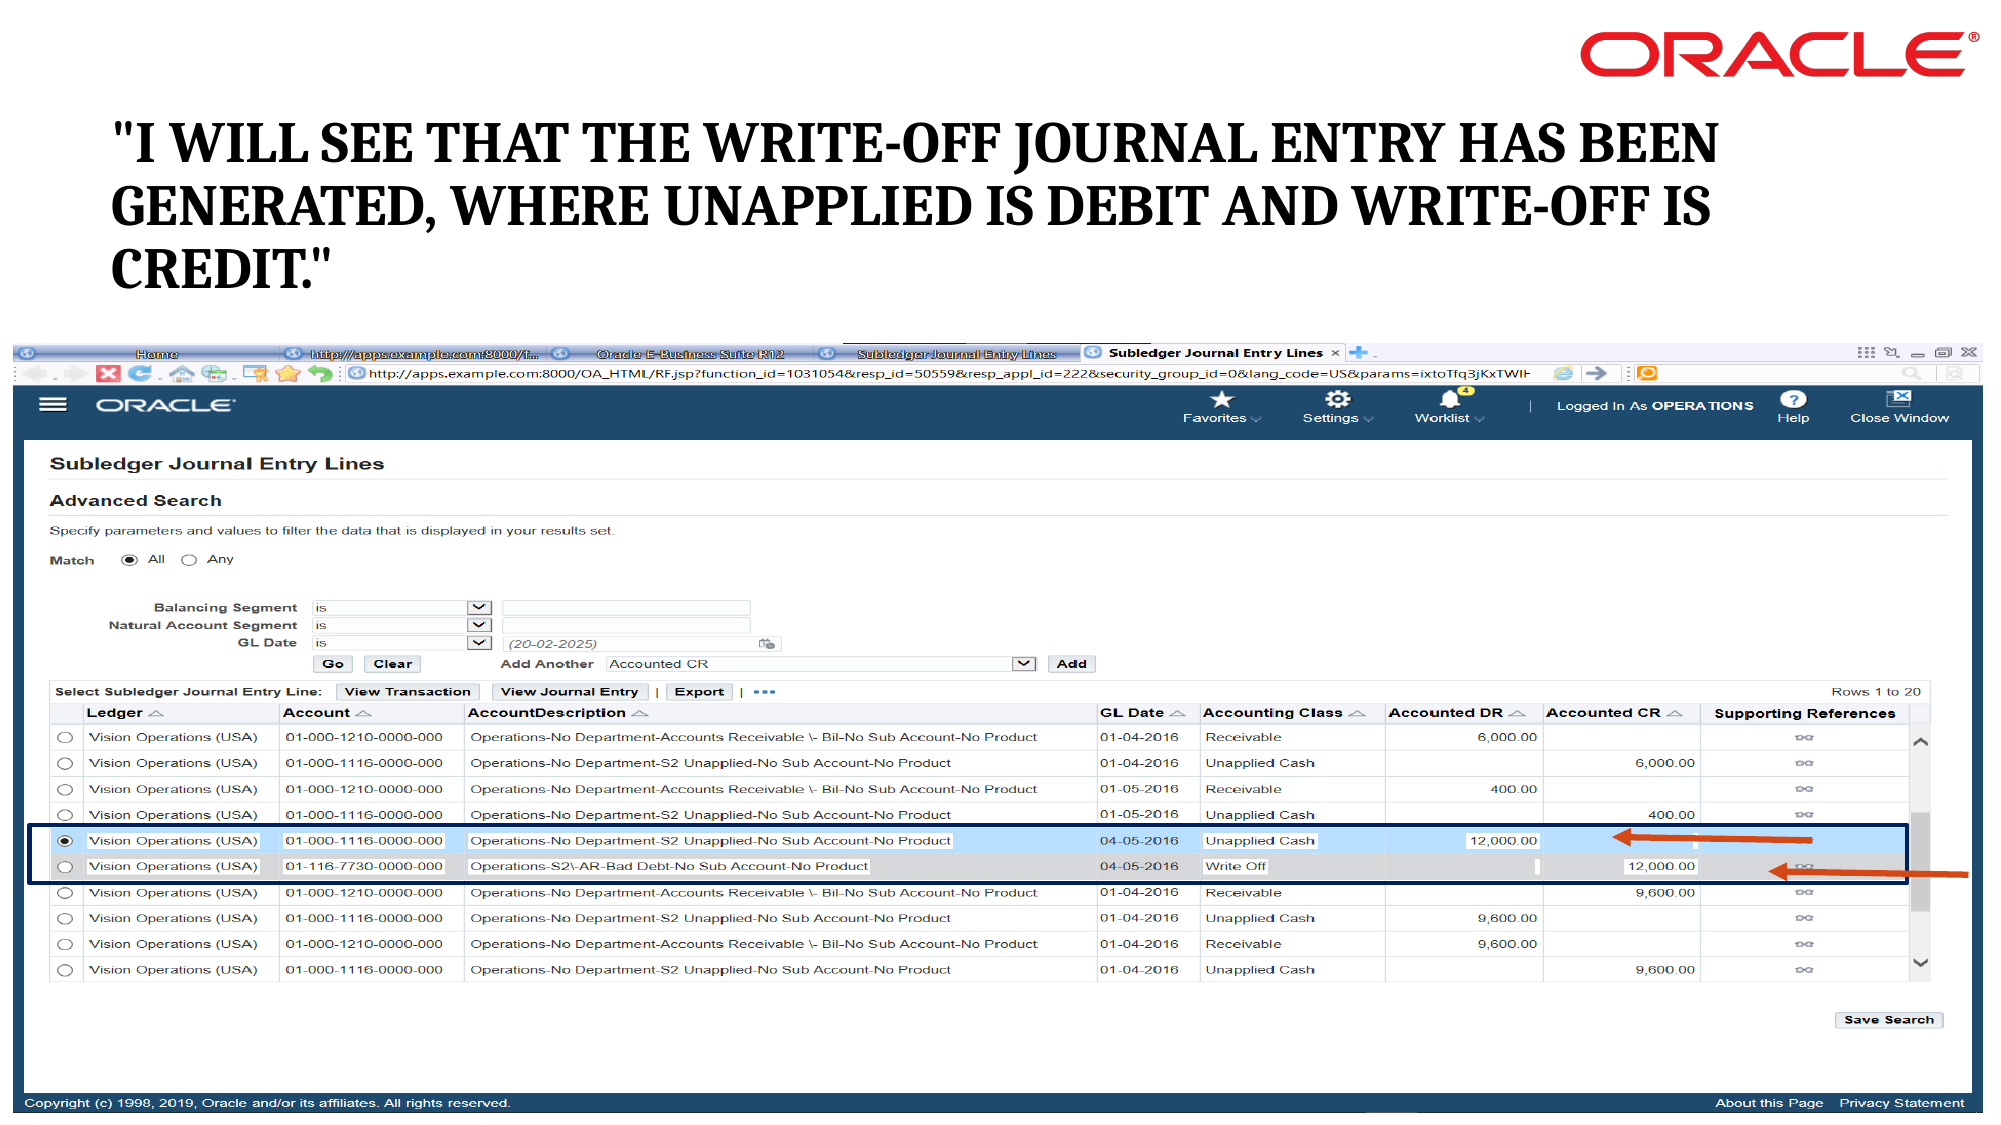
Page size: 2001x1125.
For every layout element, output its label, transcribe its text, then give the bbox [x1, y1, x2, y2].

title "I will see that the Write-Off journal entry has been generated, where Unapplied is debit and Write-Off is credit." [96, 90, 1845, 324]
picture [13, 343, 1981, 1113]
picture [1558, 3, 2001, 105]
